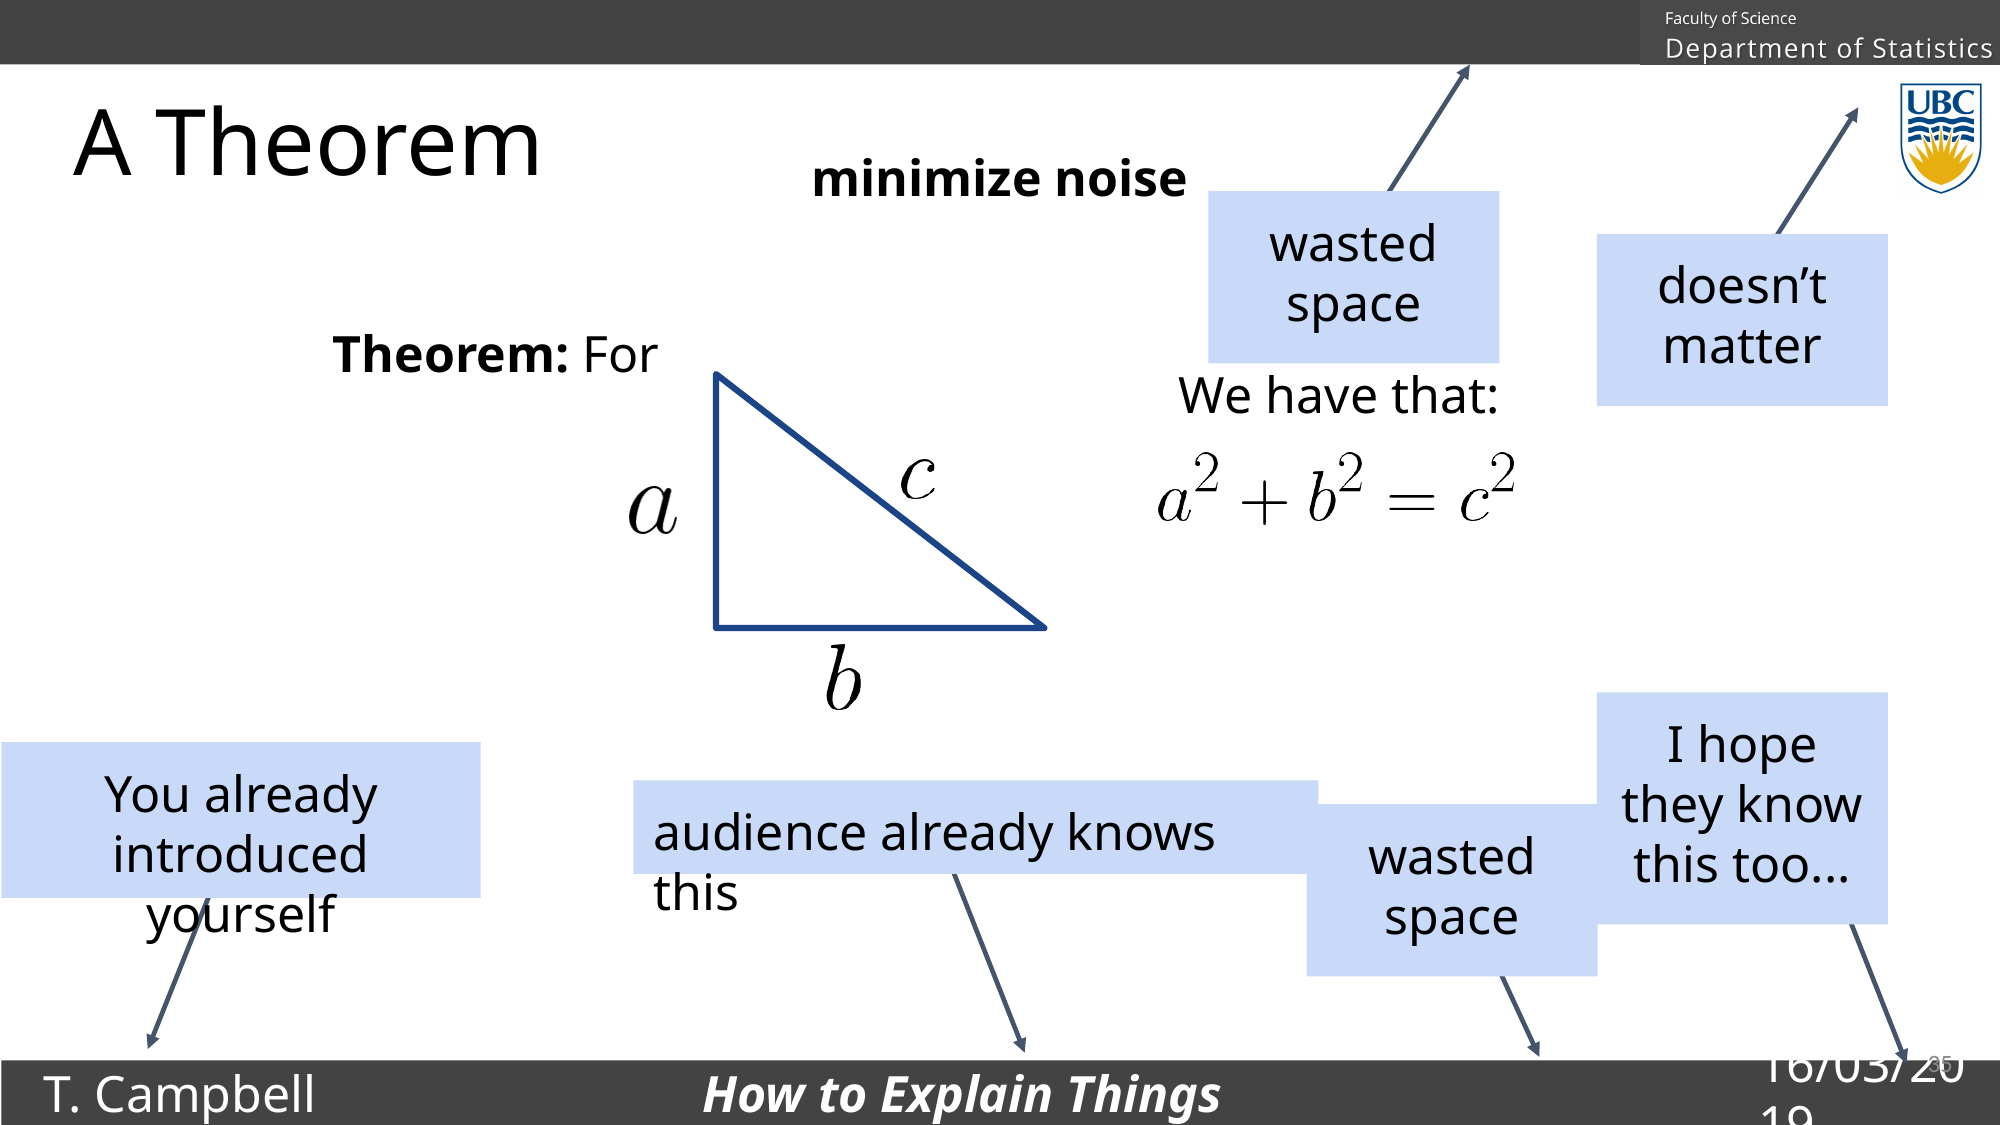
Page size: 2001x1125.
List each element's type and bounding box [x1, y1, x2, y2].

text_box [1, 64, 1907, 1064]
text_box [0, 0, 2000, 1125]
